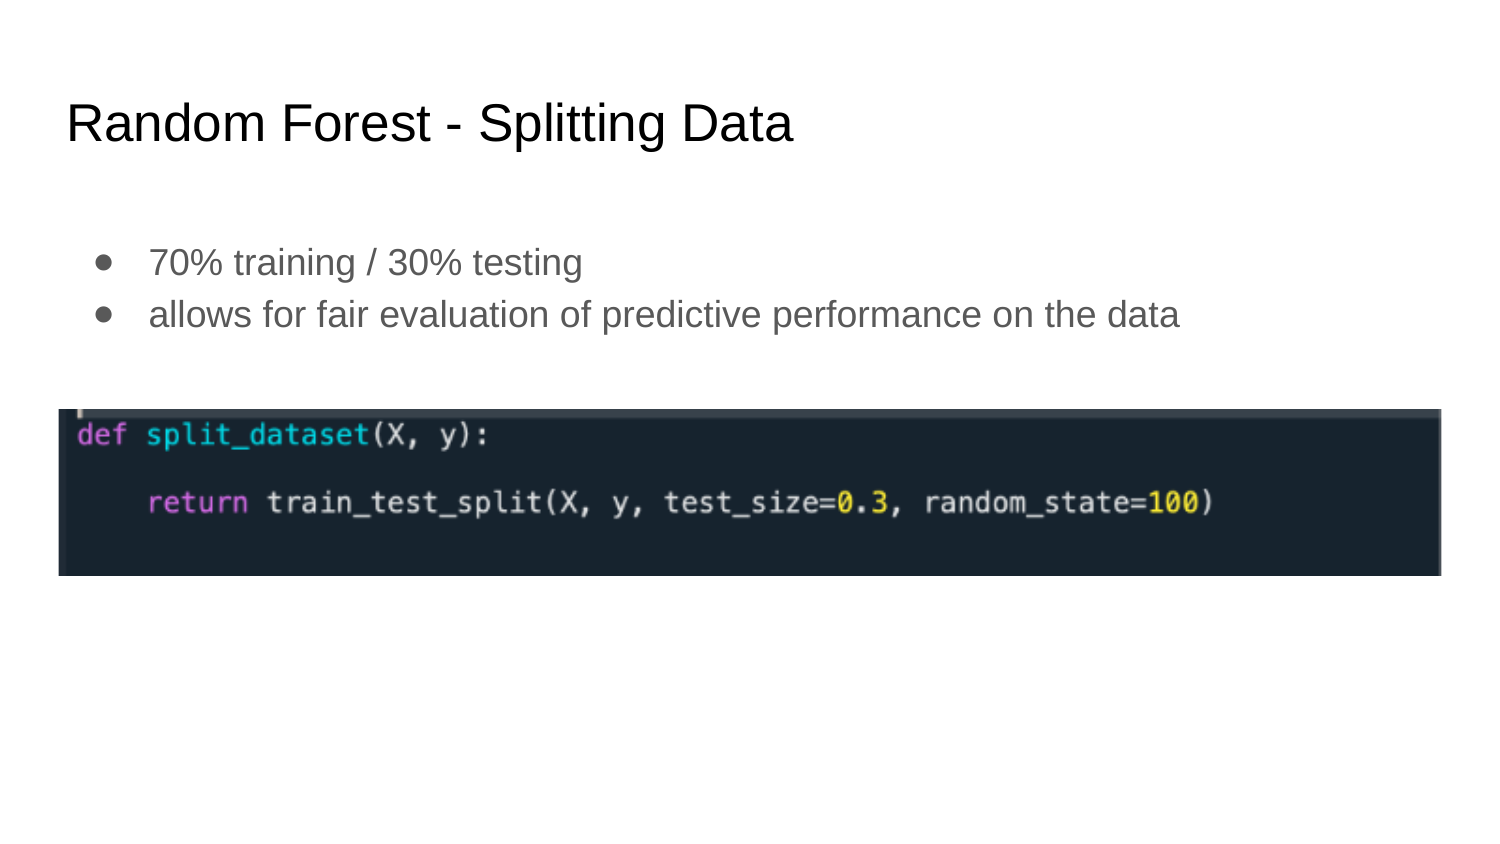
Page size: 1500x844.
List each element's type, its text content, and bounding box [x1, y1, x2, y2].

list 70% training / 30% testing allows for fair evaluation of predictive performance on the data [58, 216, 1442, 408]
picture [58, 408, 1442, 576]
title Random Forest - Splitting Data [51, 72, 1449, 167]
